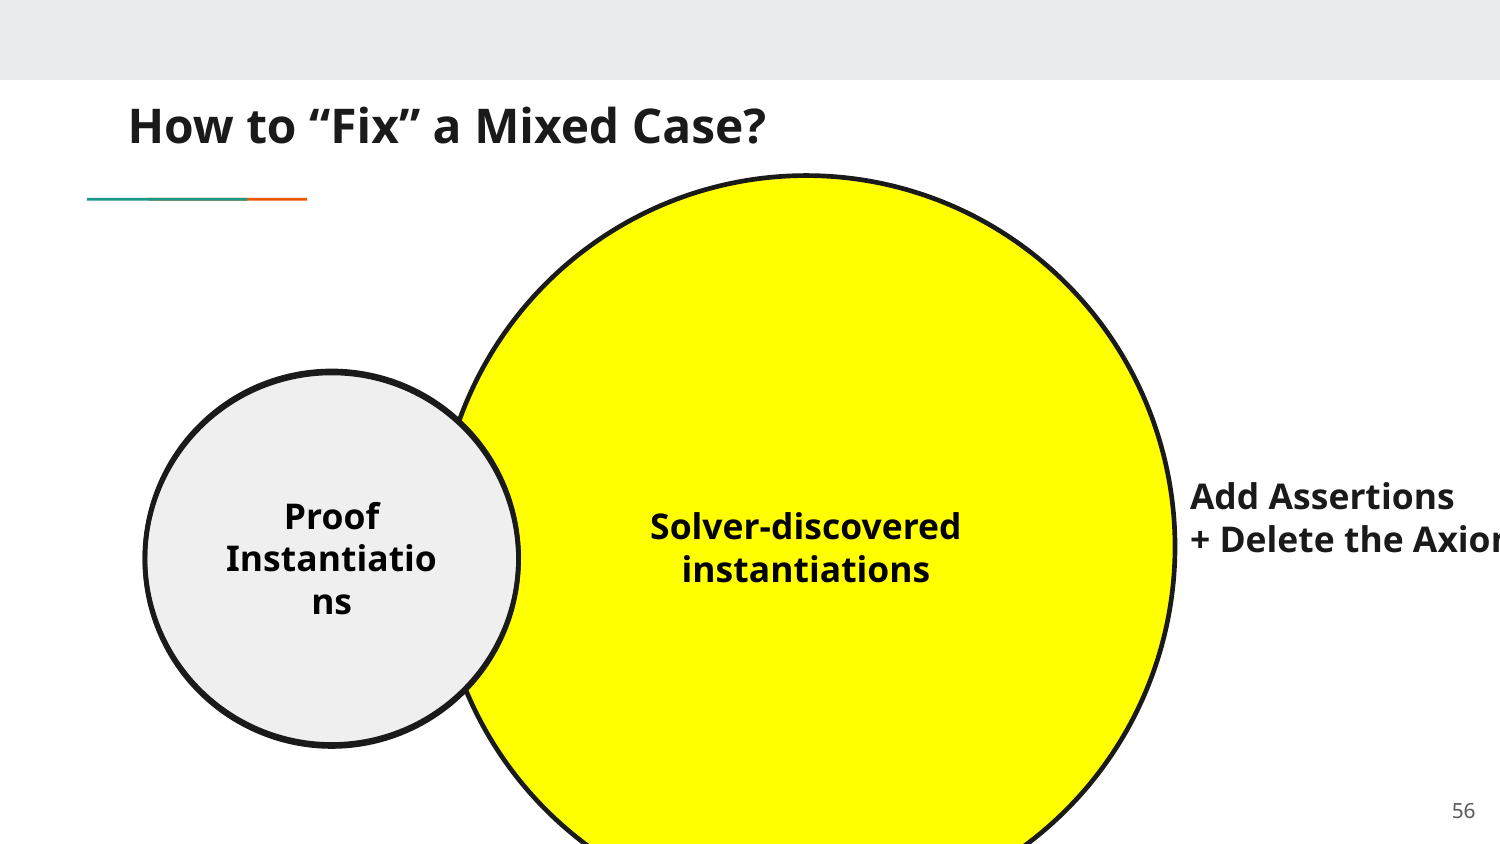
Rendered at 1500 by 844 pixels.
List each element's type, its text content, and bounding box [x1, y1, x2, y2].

title How to “Fix” a Mixed Case? [112, 81, 1334, 176]
slide_number 56 [1400, 779, 1491, 844]
text_box Add Assertions + Delete the Axiom [1175, 459, 1500, 585]
text_box [144, 372, 519, 747]
text_box Solver-discovered instantiations [459, 176, 1175, 844]
